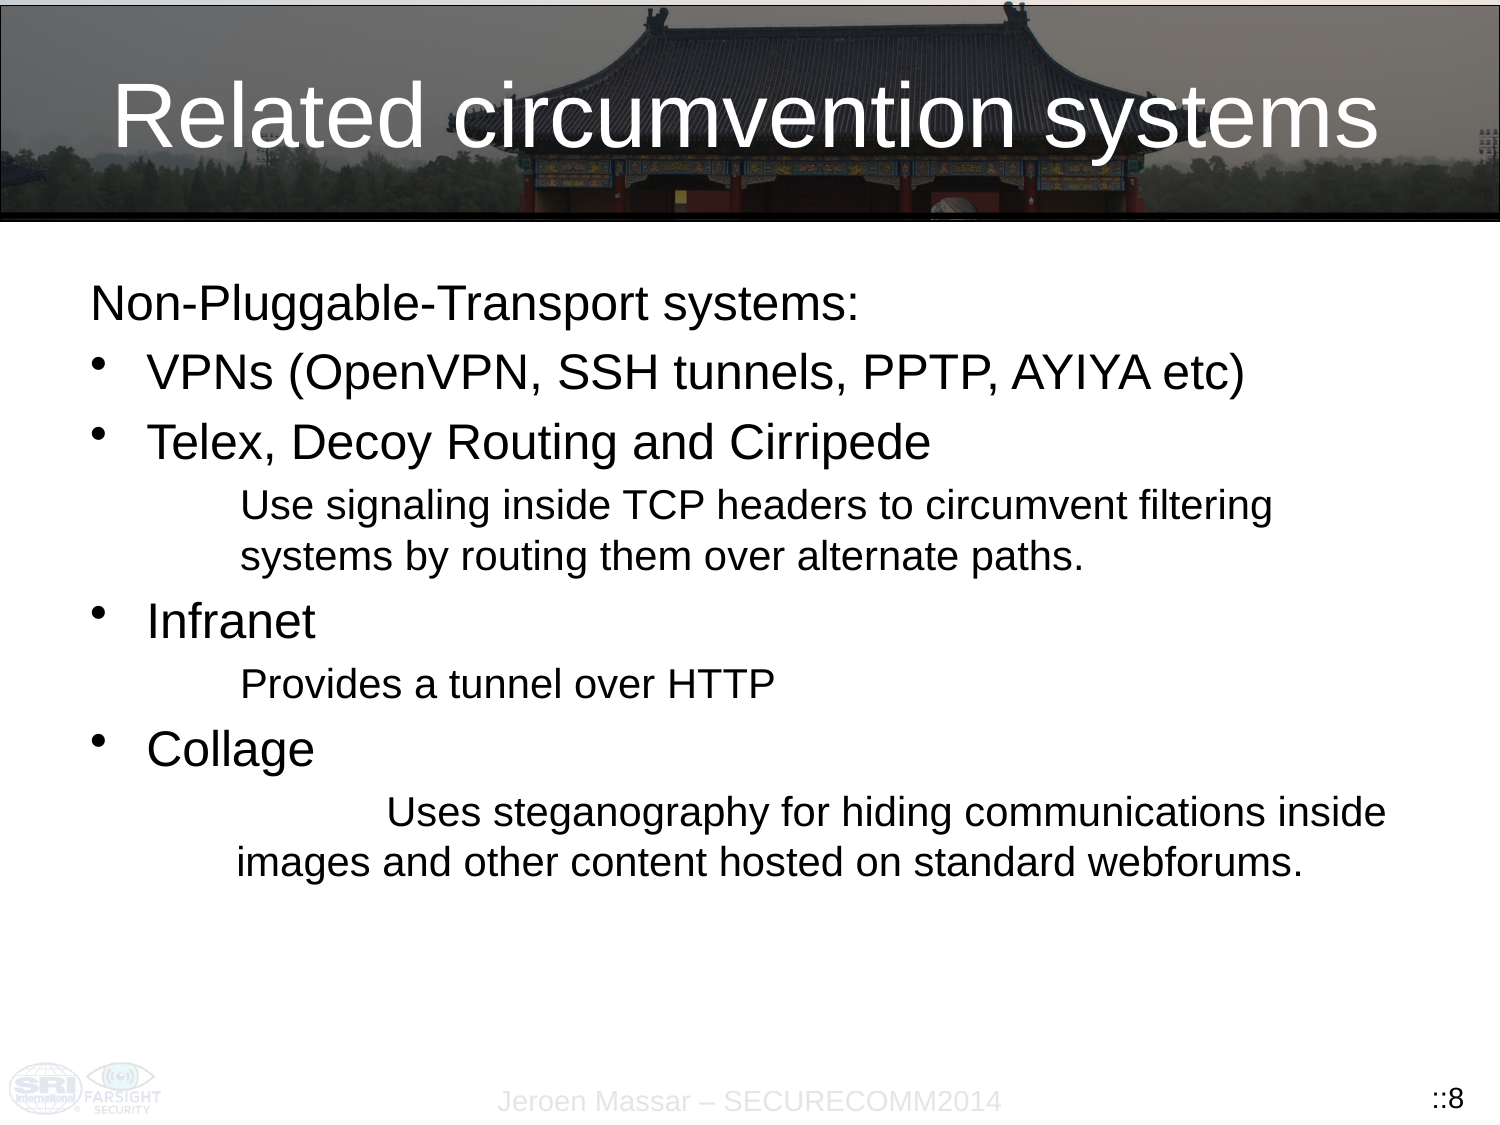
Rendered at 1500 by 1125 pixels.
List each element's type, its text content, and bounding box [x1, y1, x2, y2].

picture [1, 6, 1499, 212]
title Related circumvention systems [74, 37, 1420, 184]
list Non-Pluggable-Transport systems: VPNs (OpenVPN, SSH tunnels, PPTP, AYIYA etc) Telex, Decoy Routing and Cirripede Use signaling inside TCP headers to circumvent filtering systems by routing them over alternate paths. Infranet Provides a tunnel over HTTP Collage Uses steganography for hiding communications inside images and other content hosted on standard webforums. [75, 262, 1425, 1005]
picture [0, 0, 1500, 5]
